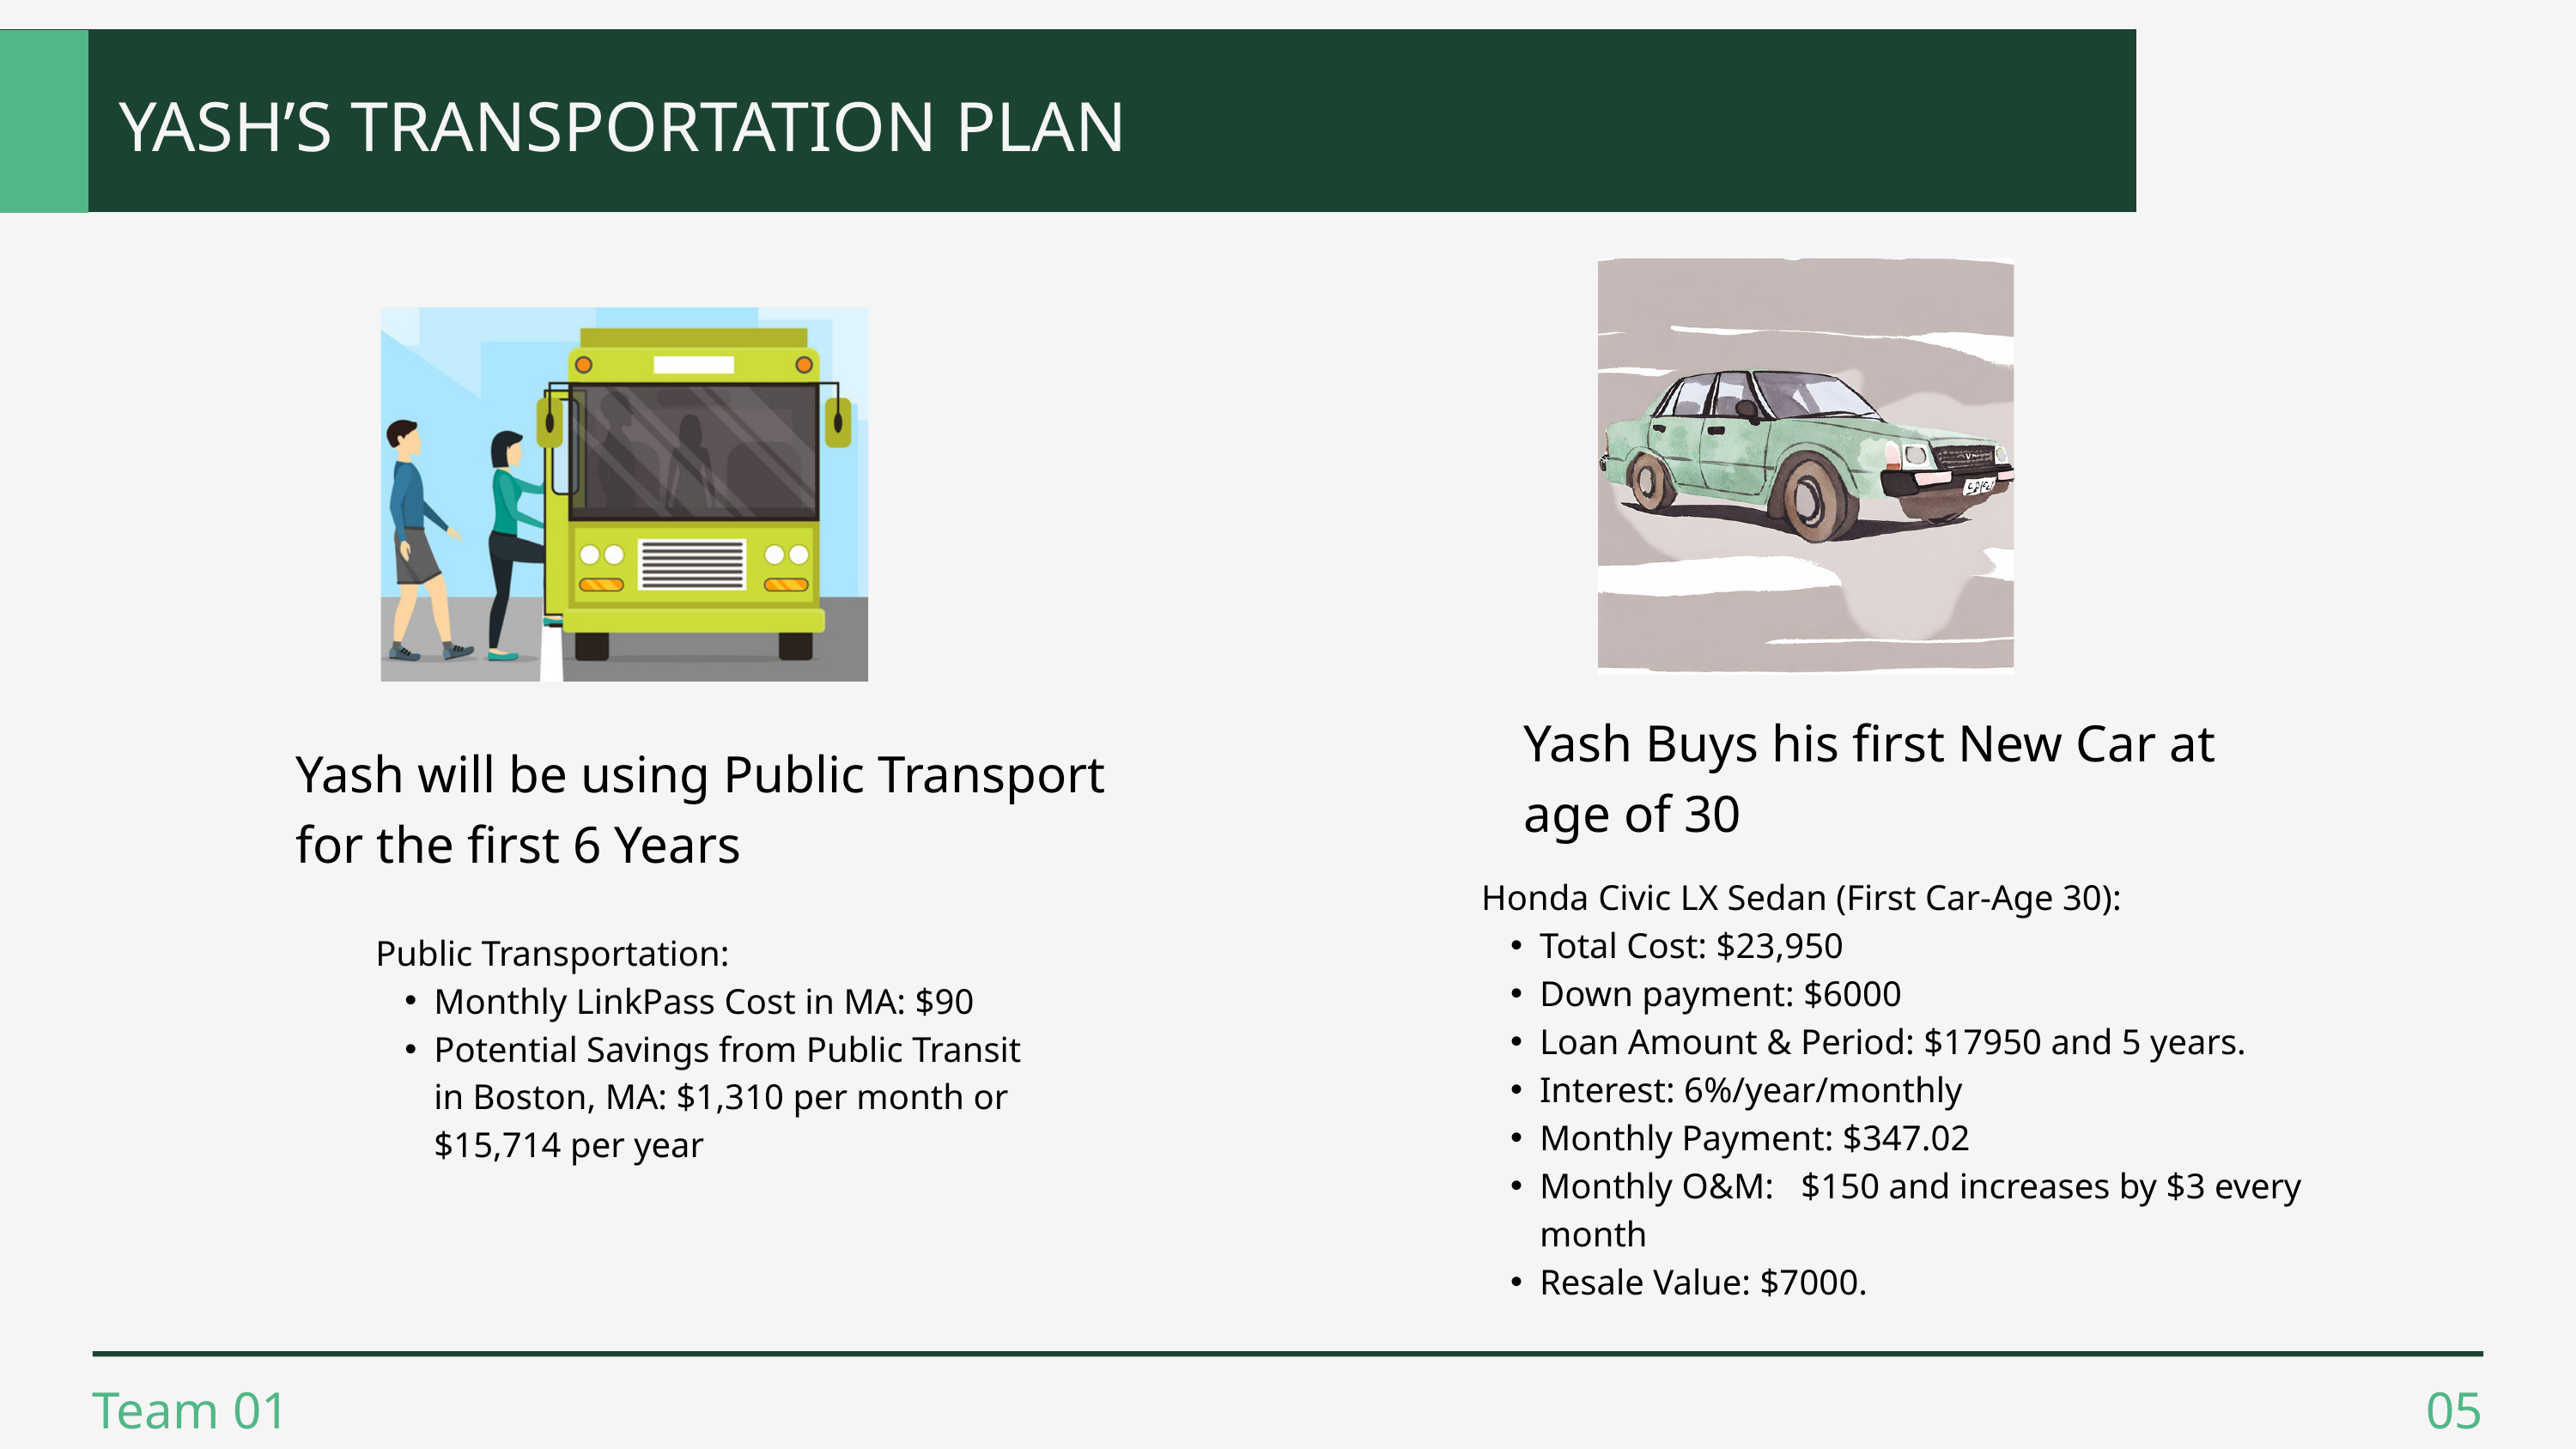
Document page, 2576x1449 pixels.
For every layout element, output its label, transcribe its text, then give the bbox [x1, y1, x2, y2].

text_box Yash will be using Public Transport for the first 6 Years [295, 732, 1151, 873]
text_box [1598, 258, 2014, 675]
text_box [0, 28, 2136, 213]
text_box Yash Buys his first New Car at age of 30 [1523, 701, 2275, 842]
text_box Public Transportation: Monthly LinkPass Cost in MA: $90 Potential Savings from Public Transit in Boston, MA: $1,310 per month or $15,714 per year [375, 925, 1044, 1213]
text_box 05 [2274, 1368, 2484, 1440]
text_box [380, 307, 869, 682]
text_box Team 01 [92, 1368, 355, 1440]
text_box Honda Civic LX Sedan (First Car-Age 30): Total Cost: $23,950 Down payment: $6000 Loan Amount & Period: $17950 and 5 years. Interest: 6%/year/monthly Monthly Payment: $347.02 Monthly O&M: $150 and increases by $3 every month Resale Value: $7000. [1481, 869, 2338, 1302]
